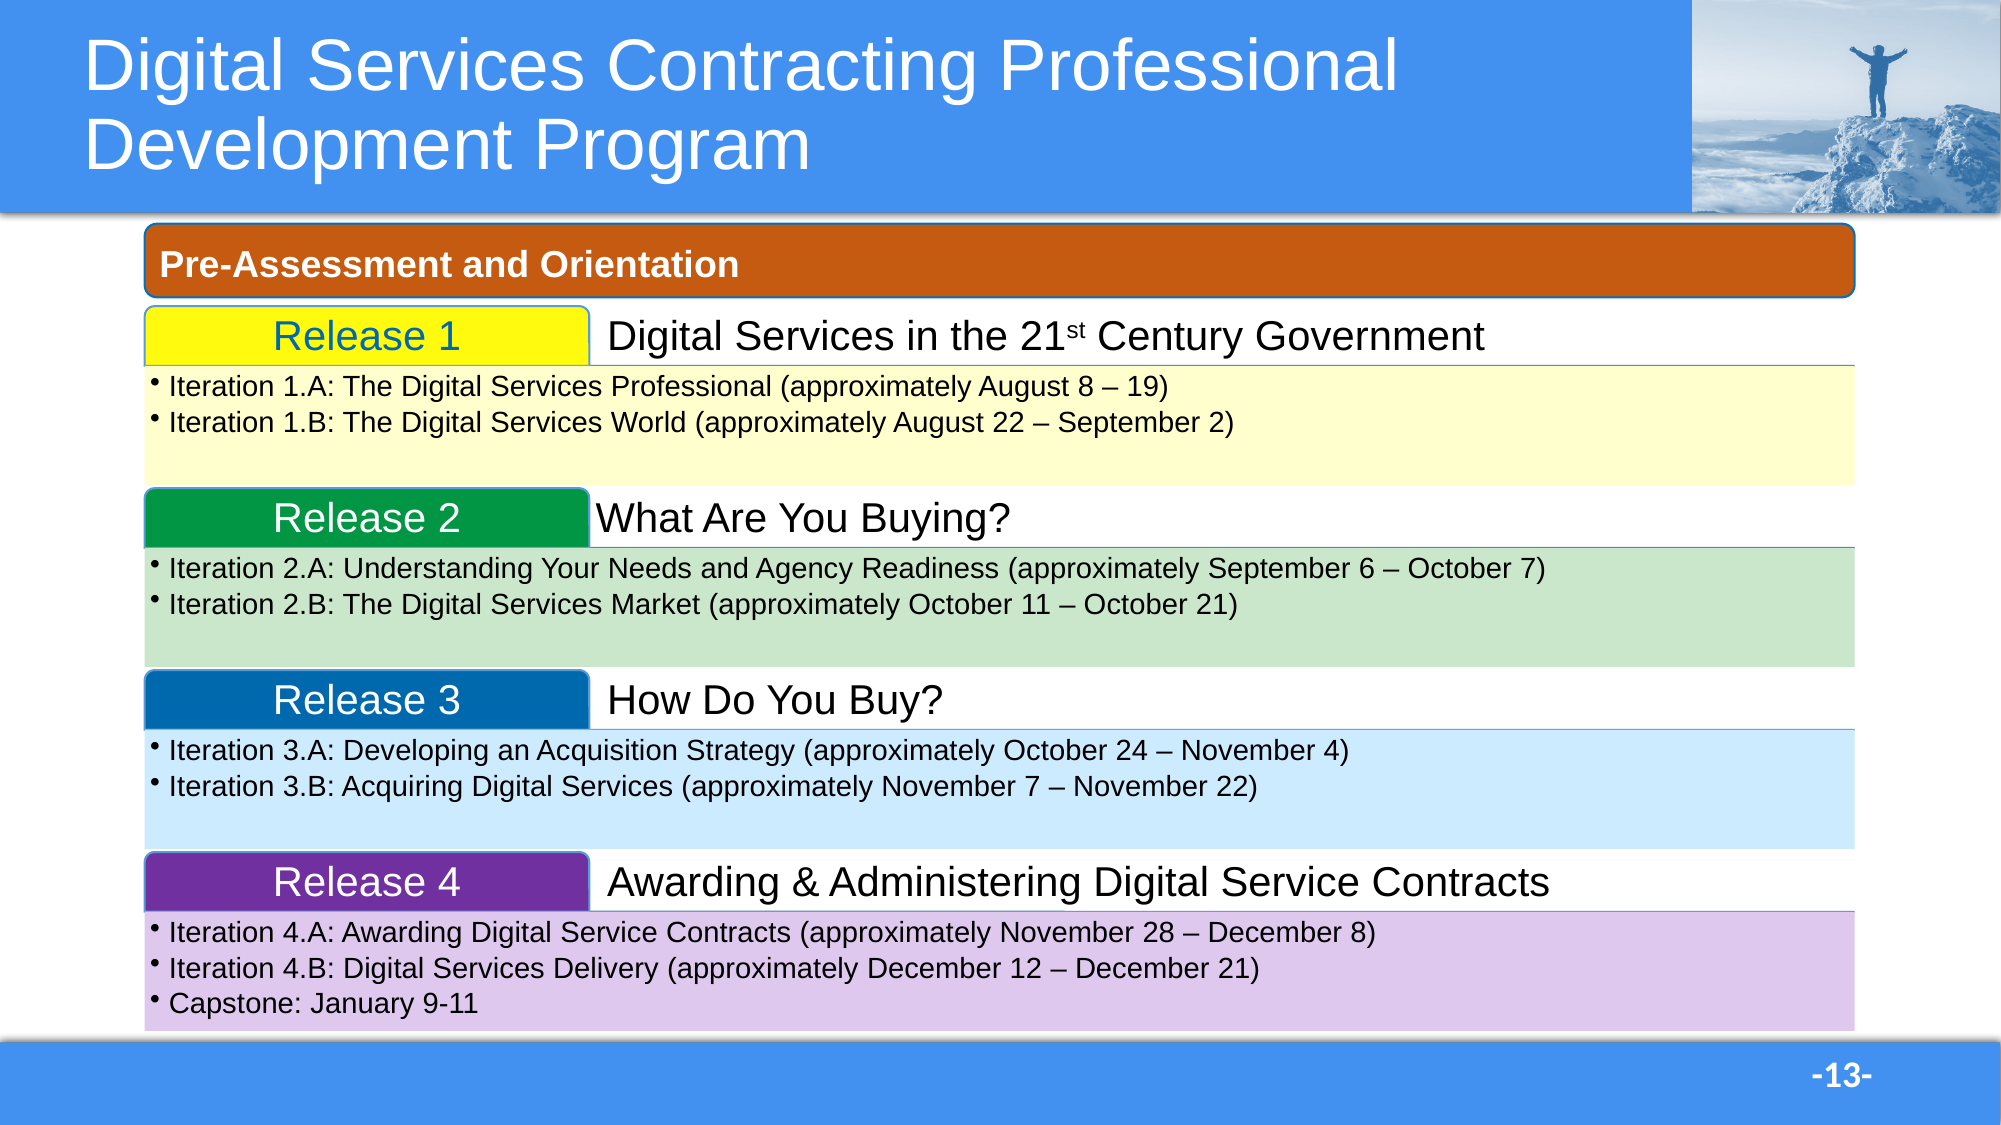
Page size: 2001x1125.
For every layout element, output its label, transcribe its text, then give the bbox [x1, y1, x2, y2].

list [144, 306, 1855, 1032]
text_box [144, 223, 1855, 298]
title Digital Services Contracting Professional Development Program [68, 0, 1902, 215]
